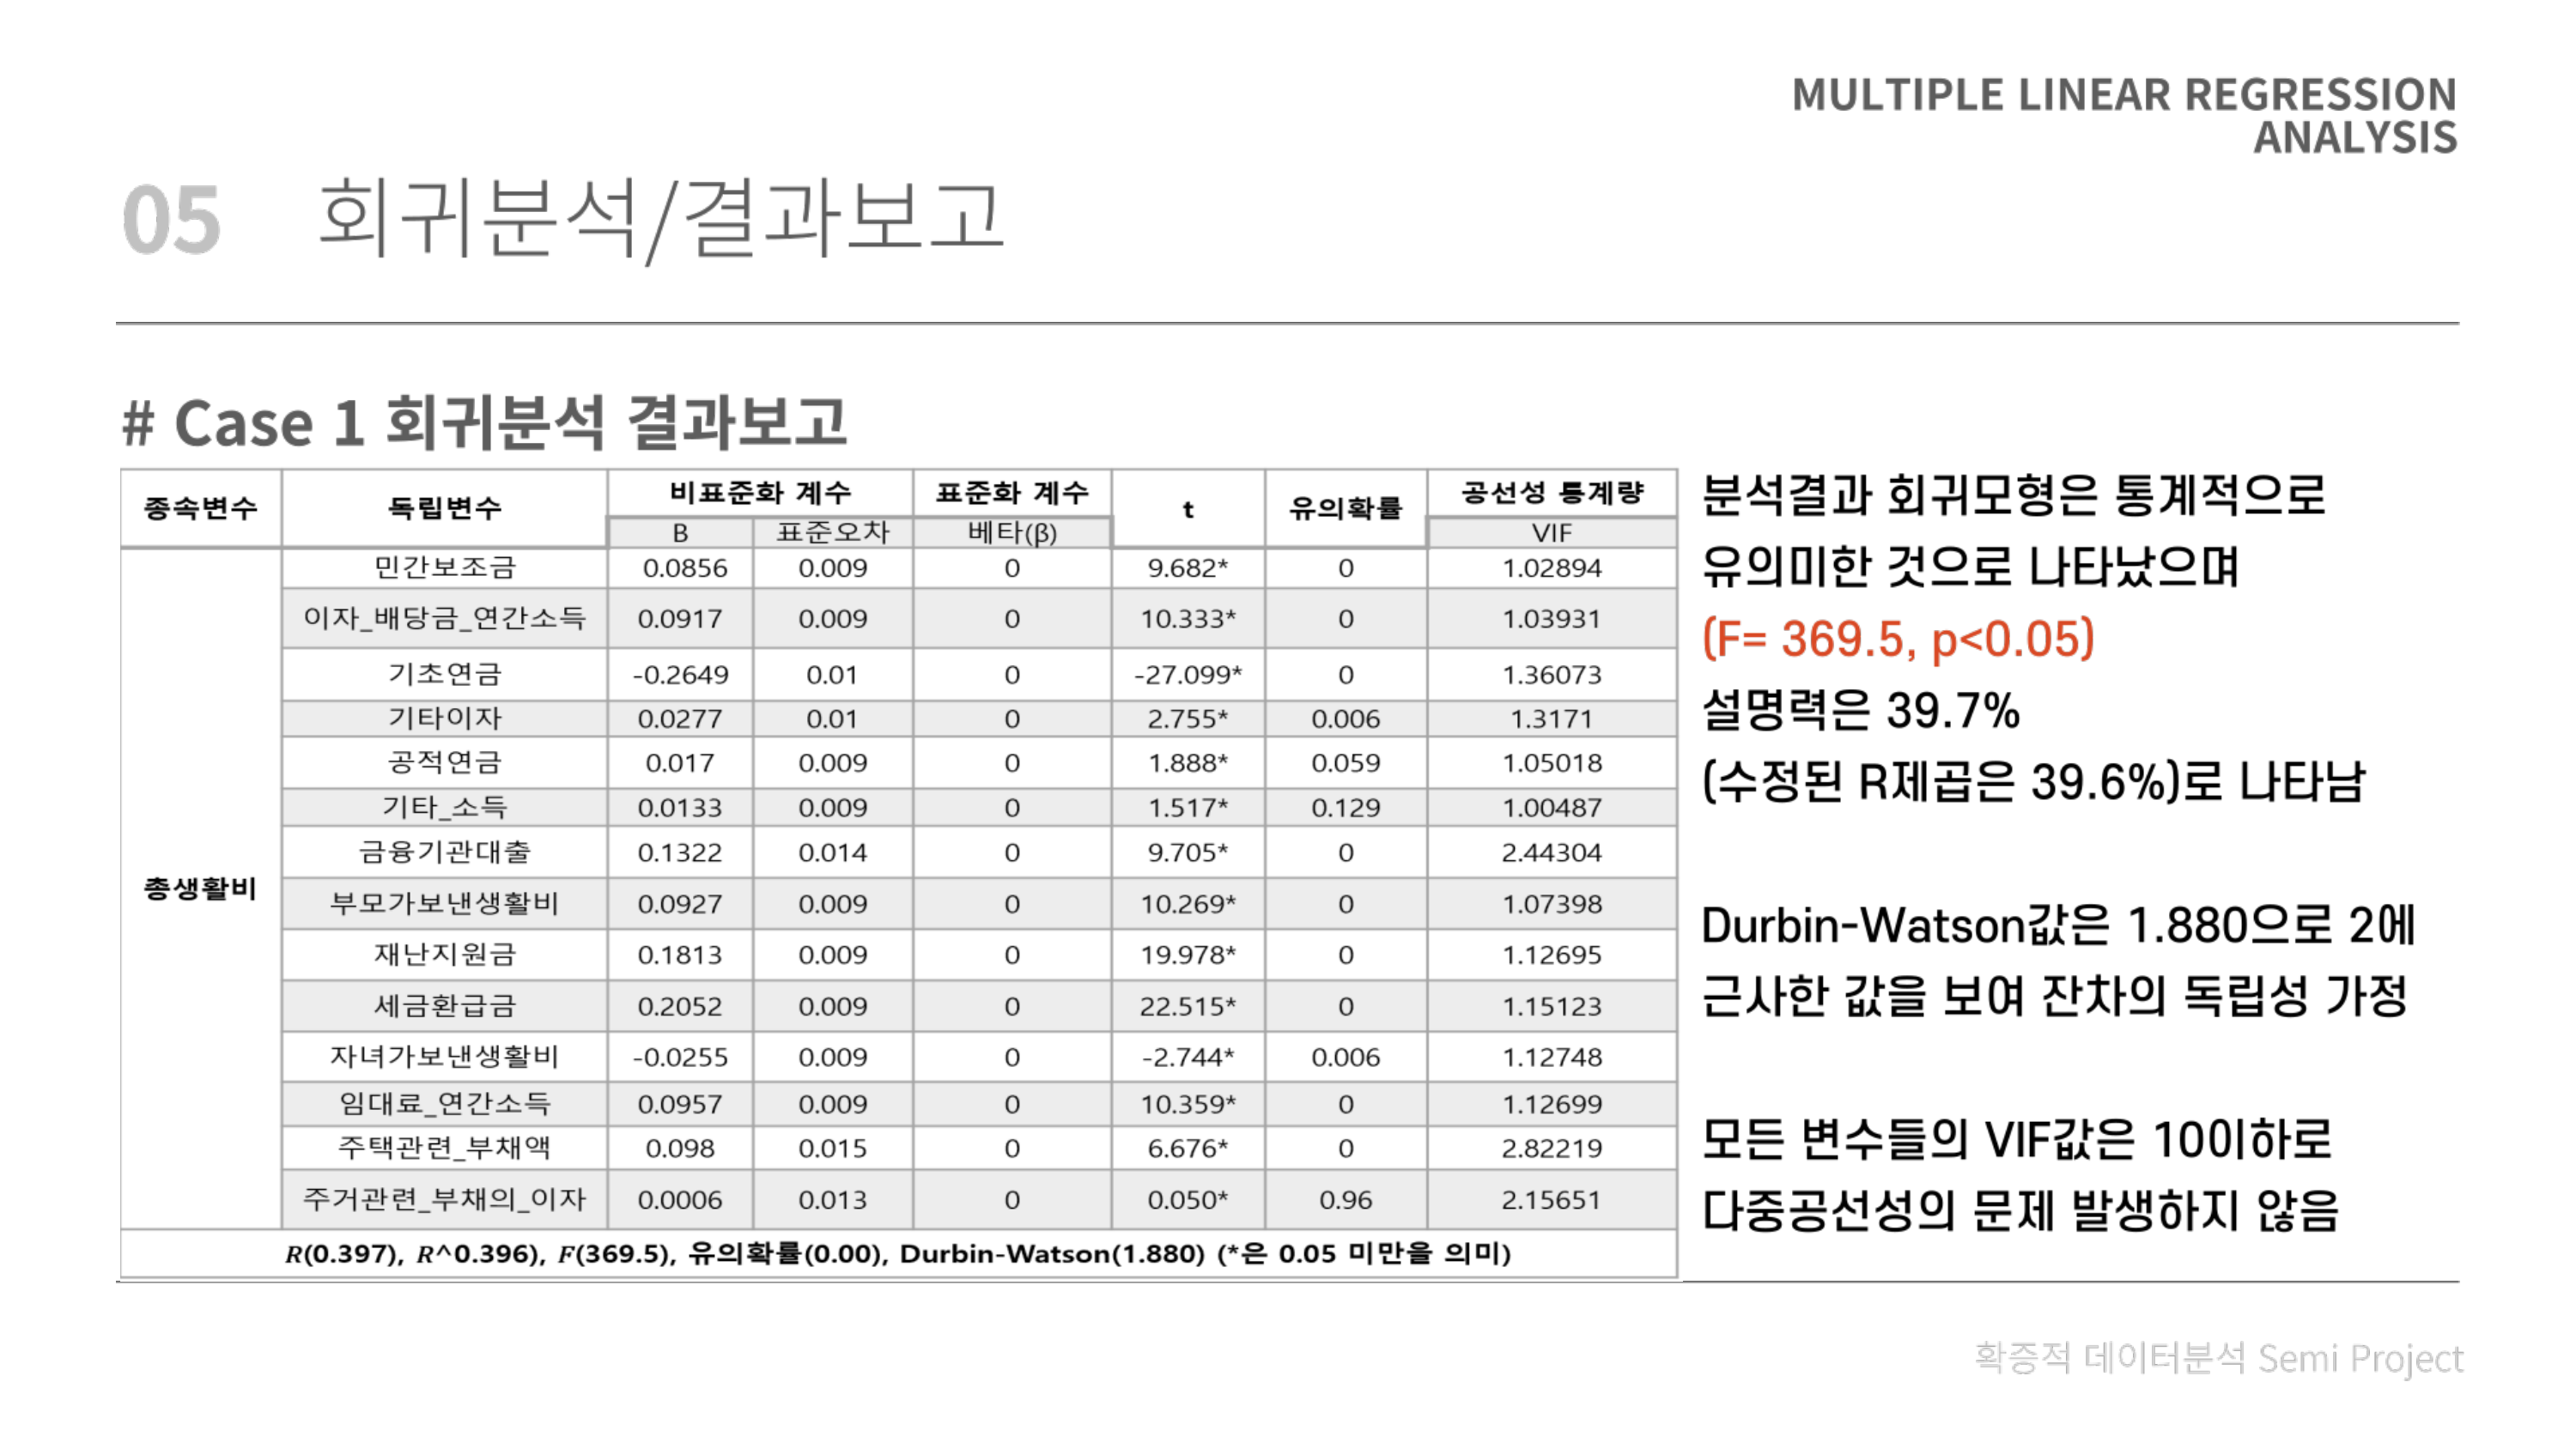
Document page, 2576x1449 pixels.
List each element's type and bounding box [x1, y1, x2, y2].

picture [90, 92, 1098, 525]
text_box [120, 464, 1683, 1282]
text_box [1103, 322, 2460, 325]
picture [1689, 48, 2546, 196]
picture [1478, 1319, 2576, 1417]
picture [1684, 448, 2482, 1291]
